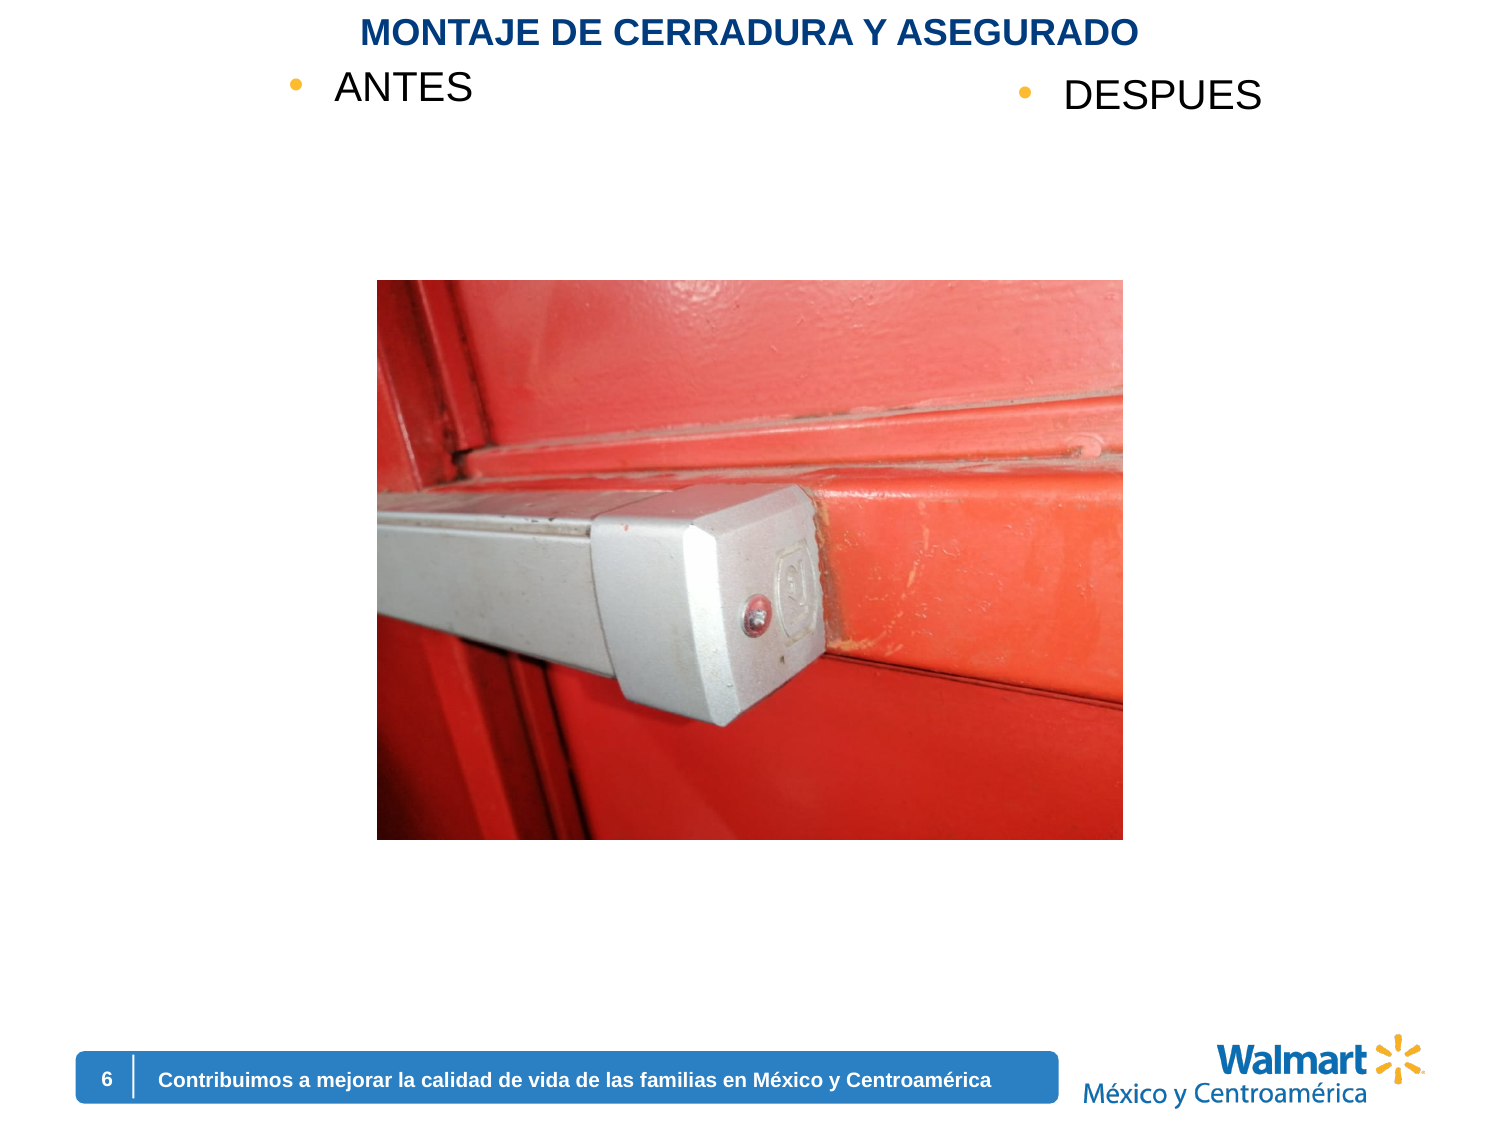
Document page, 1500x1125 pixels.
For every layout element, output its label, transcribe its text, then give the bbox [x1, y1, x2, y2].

picture [377, 280, 1123, 840]
text_box ANTES [74, 61, 687, 186]
footer Contribuimos a mejorar la calidad de vida de las familias en México y Centroamérica [142, 1058, 1024, 1093]
text_box DESPUES [833, 60, 1446, 186]
picture [1084, 1034, 1425, 1109]
title MONTAJE DE CERRADURA Y ASEGURADO [74, 0, 1426, 61]
